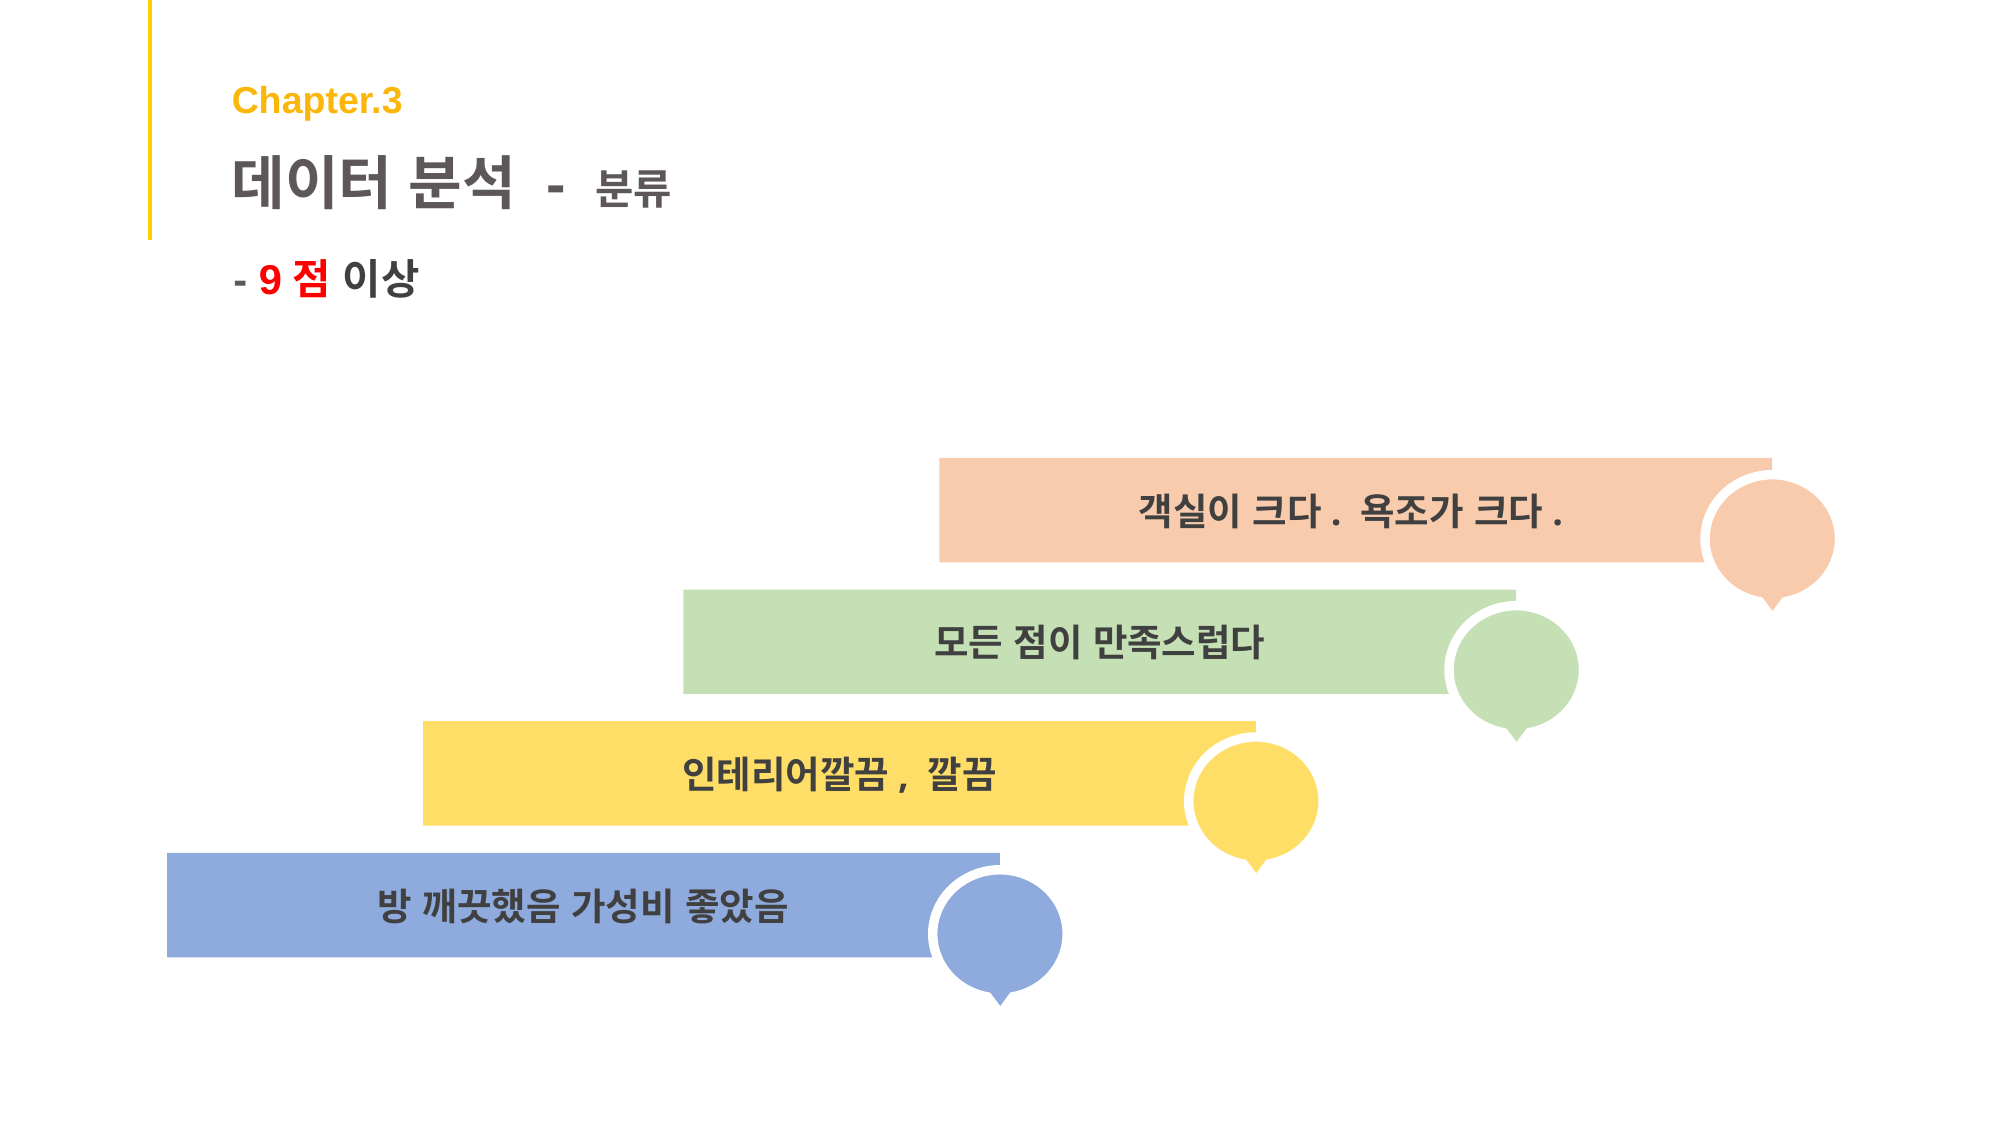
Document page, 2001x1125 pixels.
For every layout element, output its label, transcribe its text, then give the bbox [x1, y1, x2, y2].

text_box [931, 868, 1069, 1016]
text_box 데이터 분석 - 분류 [217, 138, 1382, 224]
text_box 모든 점이 만족스럽다 [682, 589, 1517, 695]
text_box 방 깨끗했음 가성비 좋았음 [166, 852, 1001, 958]
text_box Chapter.3 [217, 68, 1044, 129]
text_box [1448, 604, 1585, 752]
text_box - 9점 이상 [218, 245, 1383, 311]
text_box 객실이 크다. 욕조가 크다. [938, 457, 1773, 563]
text_box [1704, 473, 1841, 621]
text_box 인테리어깔끔, 깔끔 [422, 720, 1257, 827]
text_box [1187, 735, 1325, 883]
